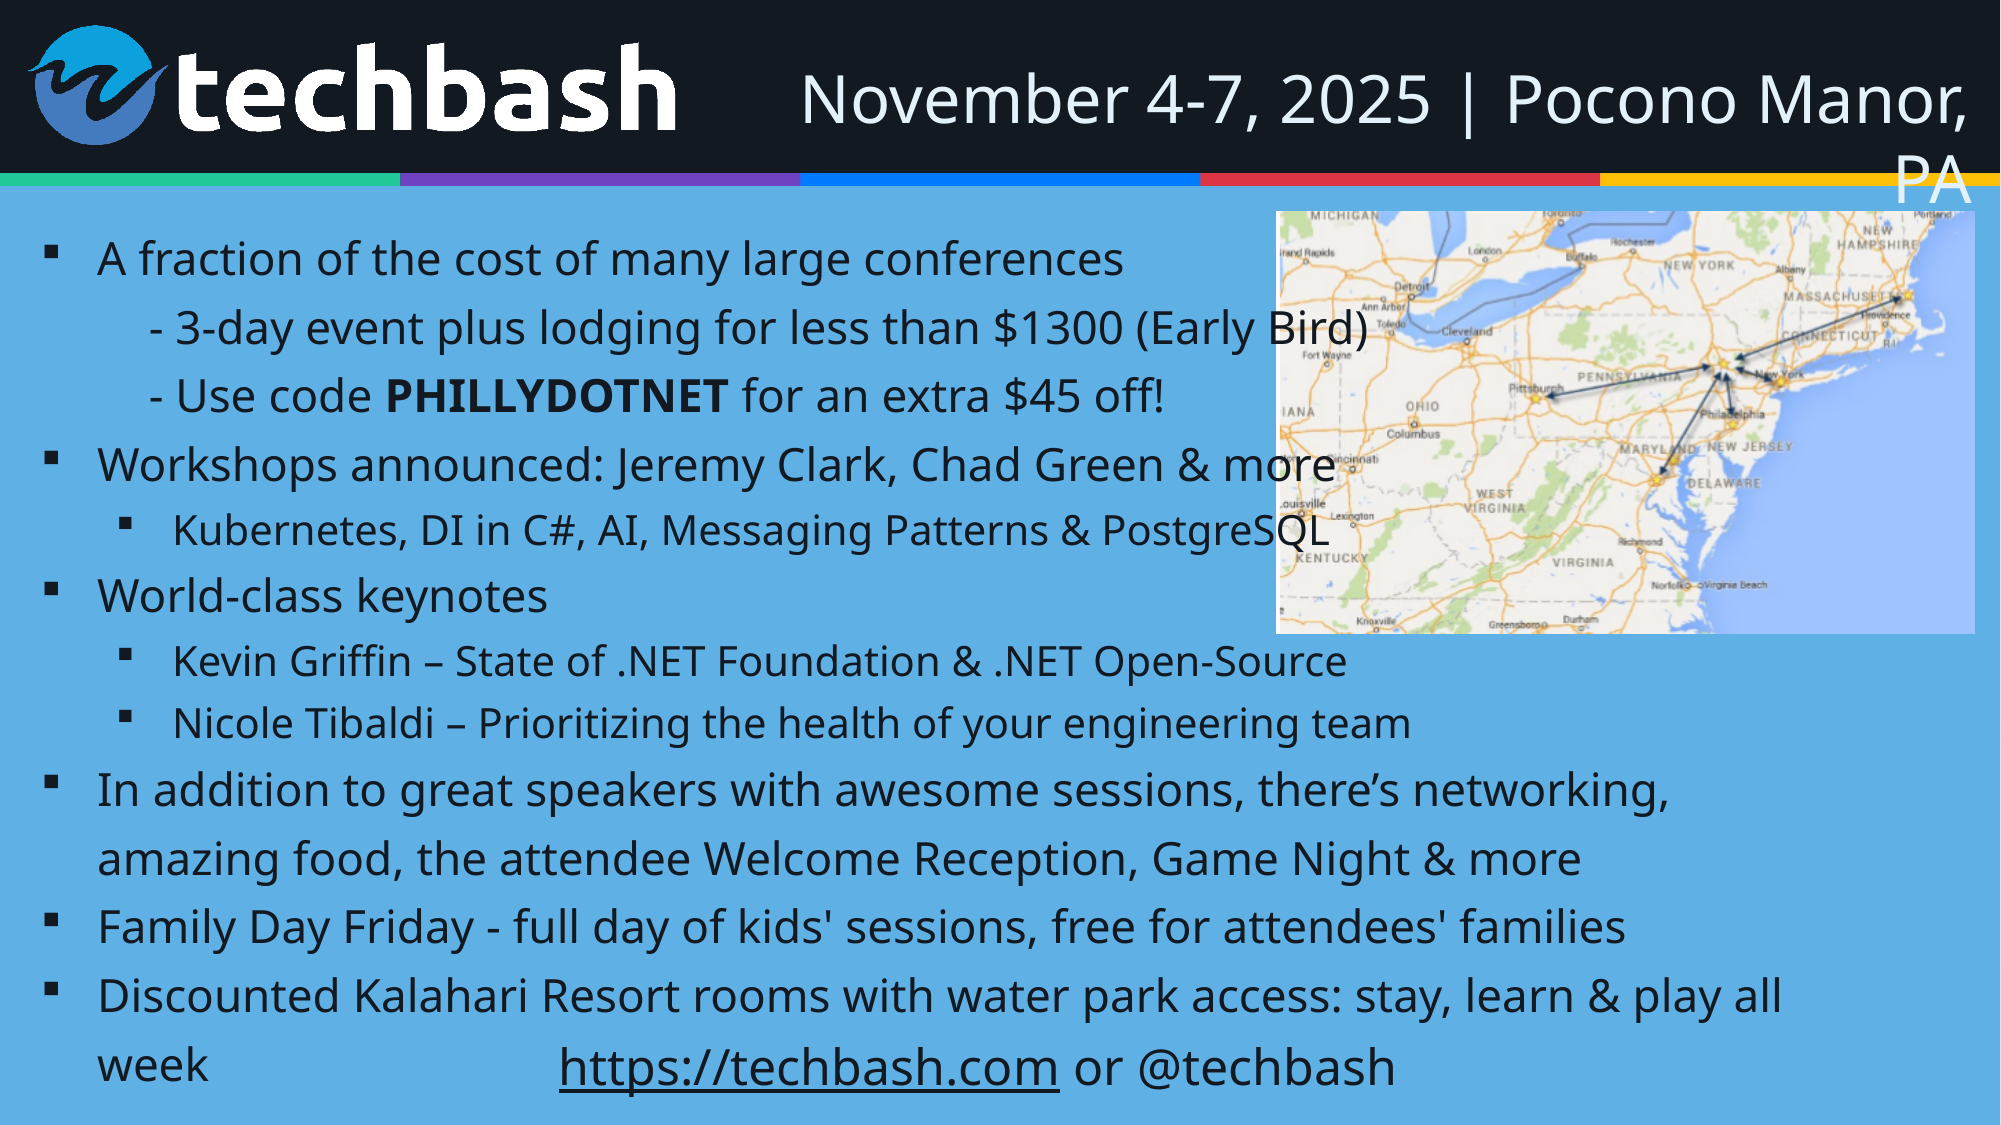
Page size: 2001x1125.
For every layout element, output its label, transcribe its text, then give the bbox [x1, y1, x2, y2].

text_box A fraction of the cost of many large conferences - 3-day event plus lodging for less than $1300 (Early Bird) - Use code PHILLYDOTNET for an extra $45 off! Workshops announced: Jeremy Clark, Chad Green & more Kubernetes, DI in C#, AI, Messaging Patterns & PostgreSQL World-class keynotes Kevin Griffin – State of .NET Foundation & .NET Open-Source Nicole Tibaldi – Prioritizing the health of your engineering team In addition to great speakers with awesome sessions, there’s networking, amazing food, the attendee Welcome Reception, Game Night & more Family Day Friday - full day of kids' sessions, free for attendees' families Discounted Kalahari Resort rooms with water park access: stay, learn & play all week [25, 208, 1856, 1098]
picture [28, 21, 682, 150]
text_box November 4-7, 2025 | Pocono Manor, PA [694, 49, 1987, 146]
picture [1276, 211, 1975, 635]
text_box [0, 0, 2000, 171]
text_box https://techbash.com or @techbash [543, 1027, 1457, 1112]
picture [0, 173, 2000, 186]
text_box [0, 197, 2000, 1125]
